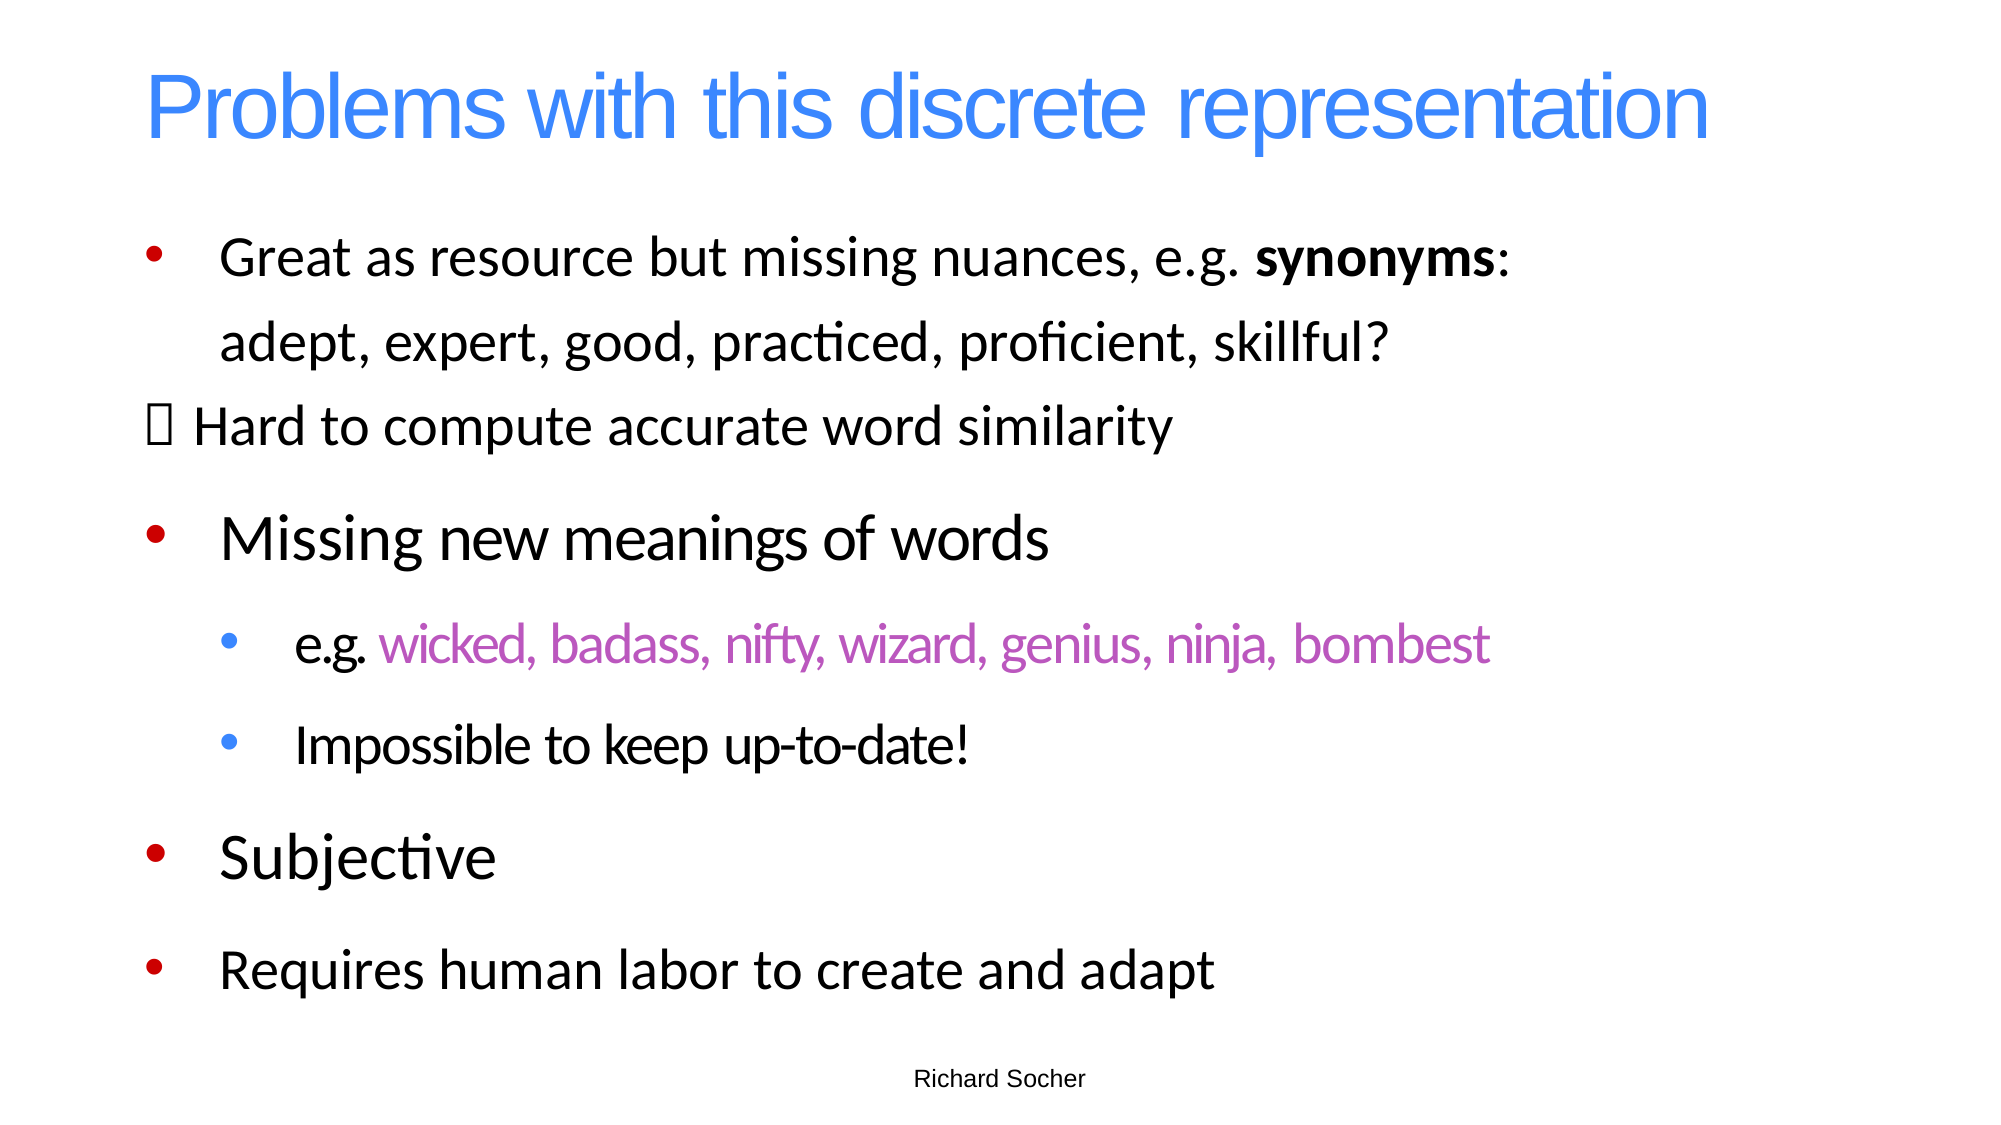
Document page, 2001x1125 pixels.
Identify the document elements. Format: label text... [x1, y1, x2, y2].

text_box Great as resource but missing nuances, e.g. synonyms: adept, expert, good, practiced, proﬁcient, skillful?  Hard to compute accurate word similarity Missing new meanings of words e.g. wicked, badass, nifty, wizard, genius, ninja, bombest Impossible to keep up-to-date! Subjective Requires human labor to create and adapt [142, 202, 1950, 1001]
footer Richard Socher [810, 1062, 1190, 1093]
title Problems with this discrete representation [143, 45, 1863, 202]
